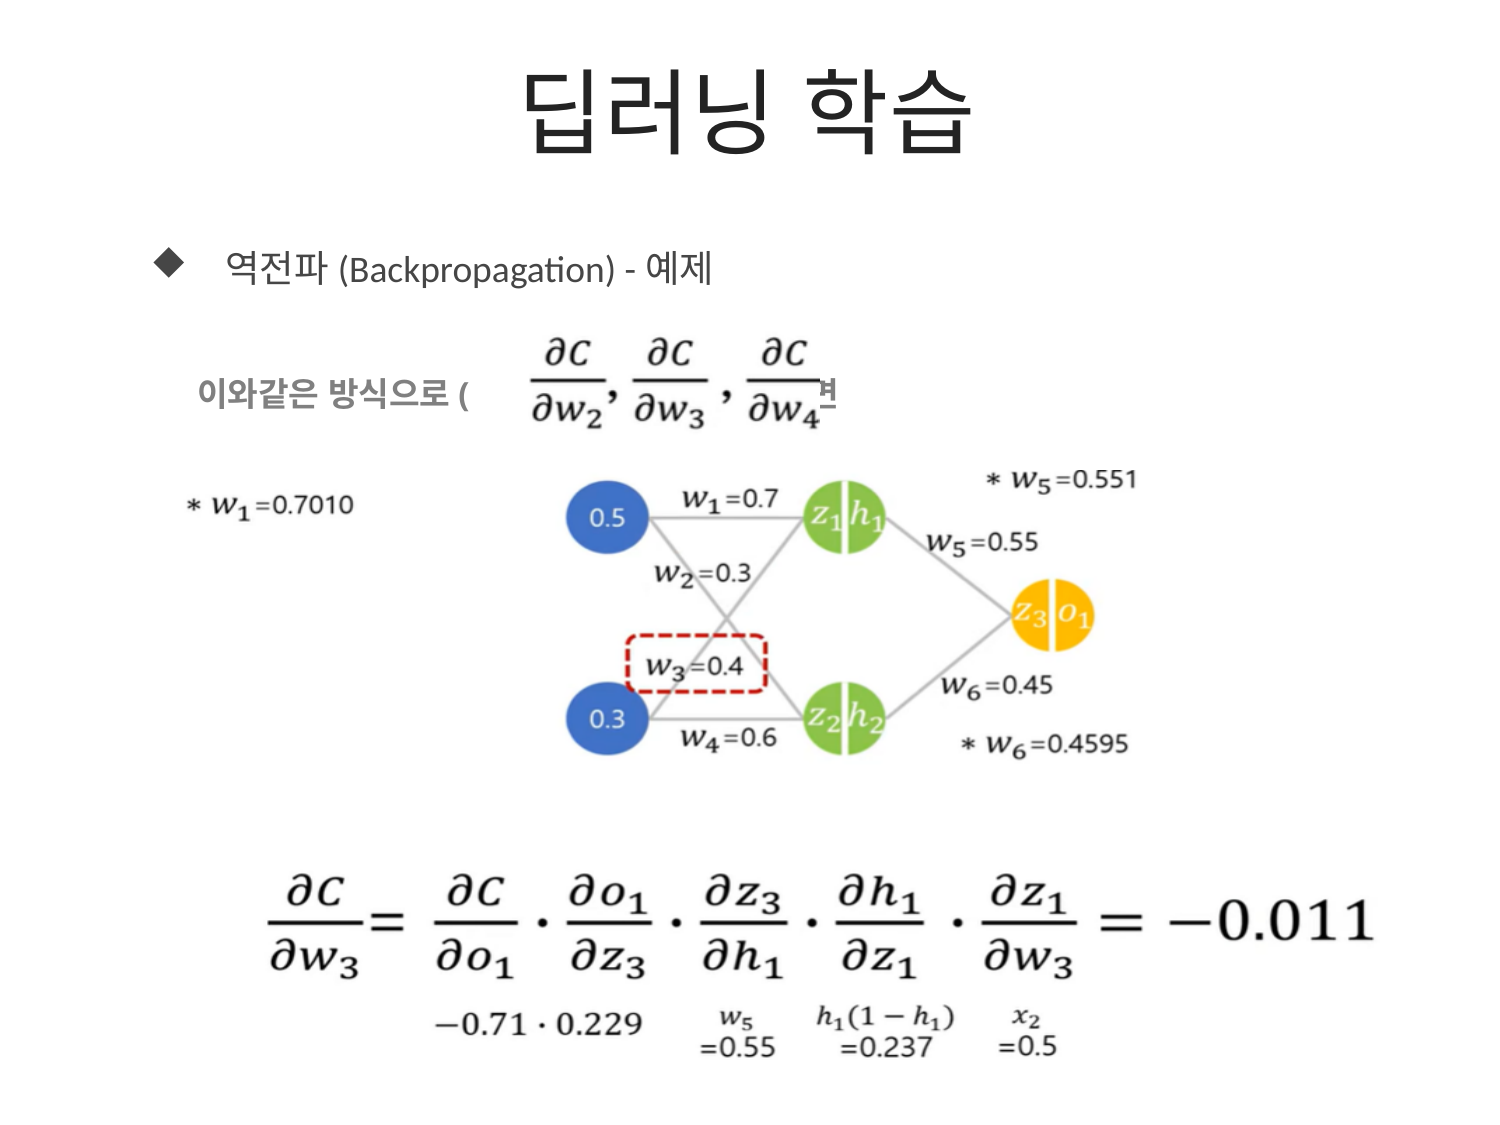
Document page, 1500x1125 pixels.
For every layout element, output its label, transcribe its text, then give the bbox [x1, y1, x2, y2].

text_box 역전파(Backpropagation) -예제 [135, 237, 1327, 297]
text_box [107, 326, 1385, 1061]
text_box 딥러닝 학습 [81, 42, 1412, 174]
